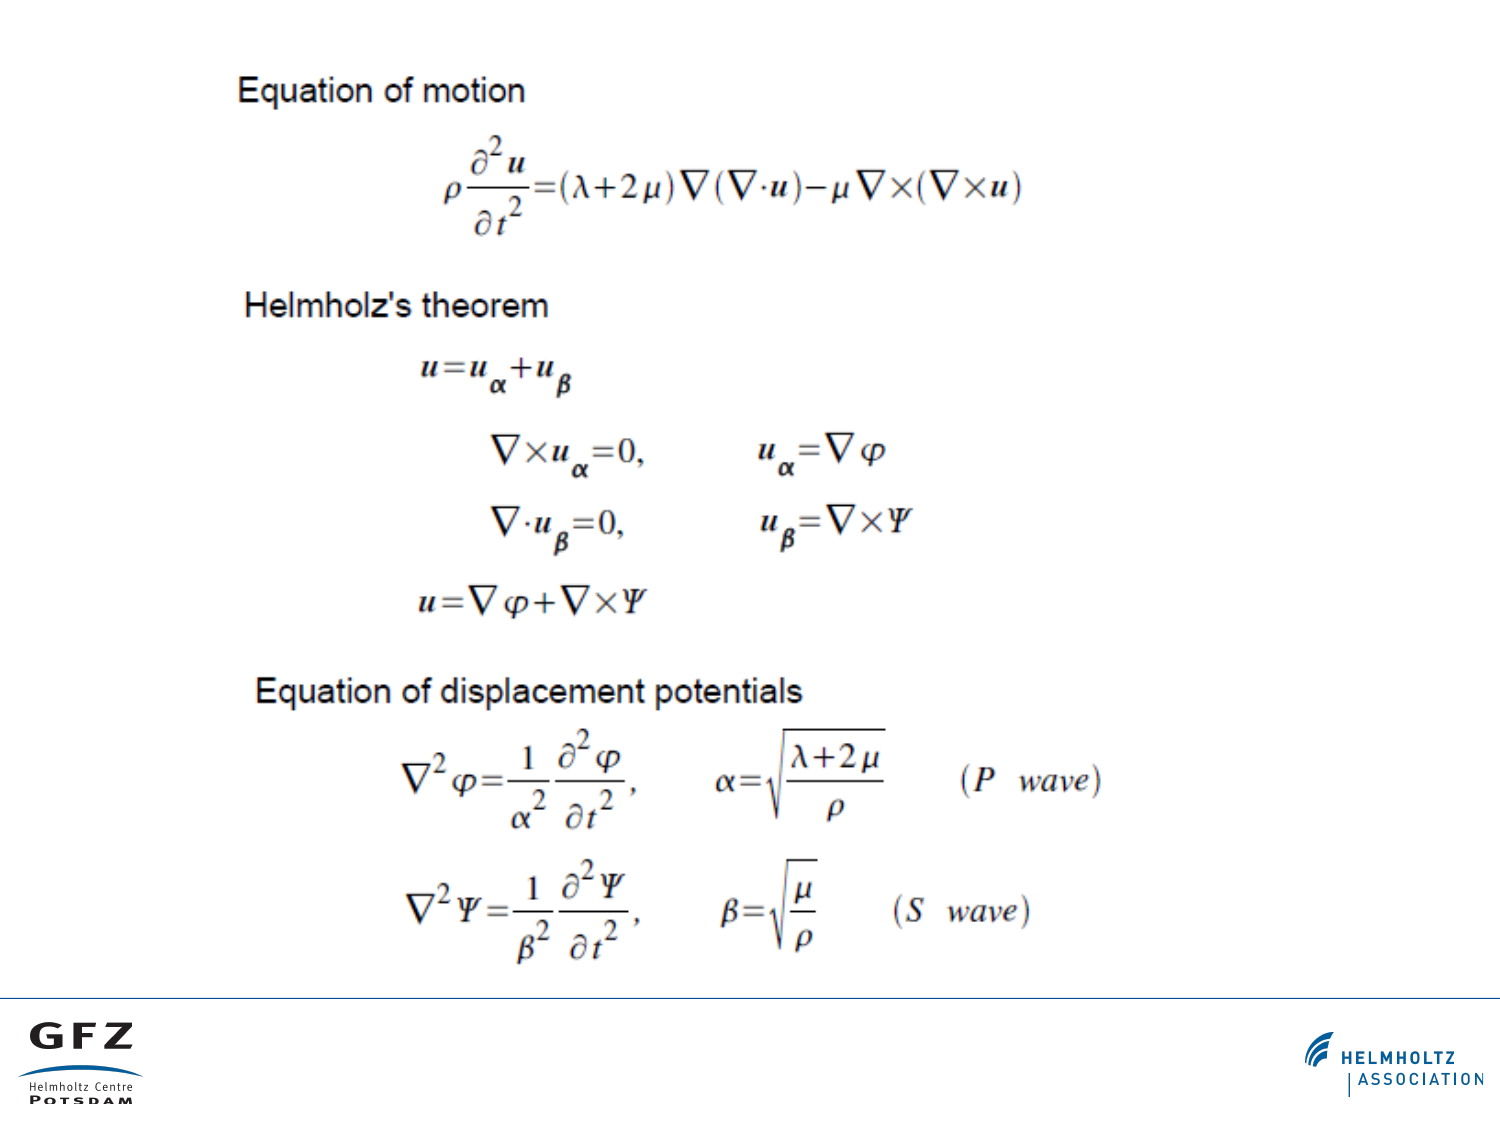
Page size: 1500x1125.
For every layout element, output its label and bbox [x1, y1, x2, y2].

picture [203, 53, 1187, 979]
